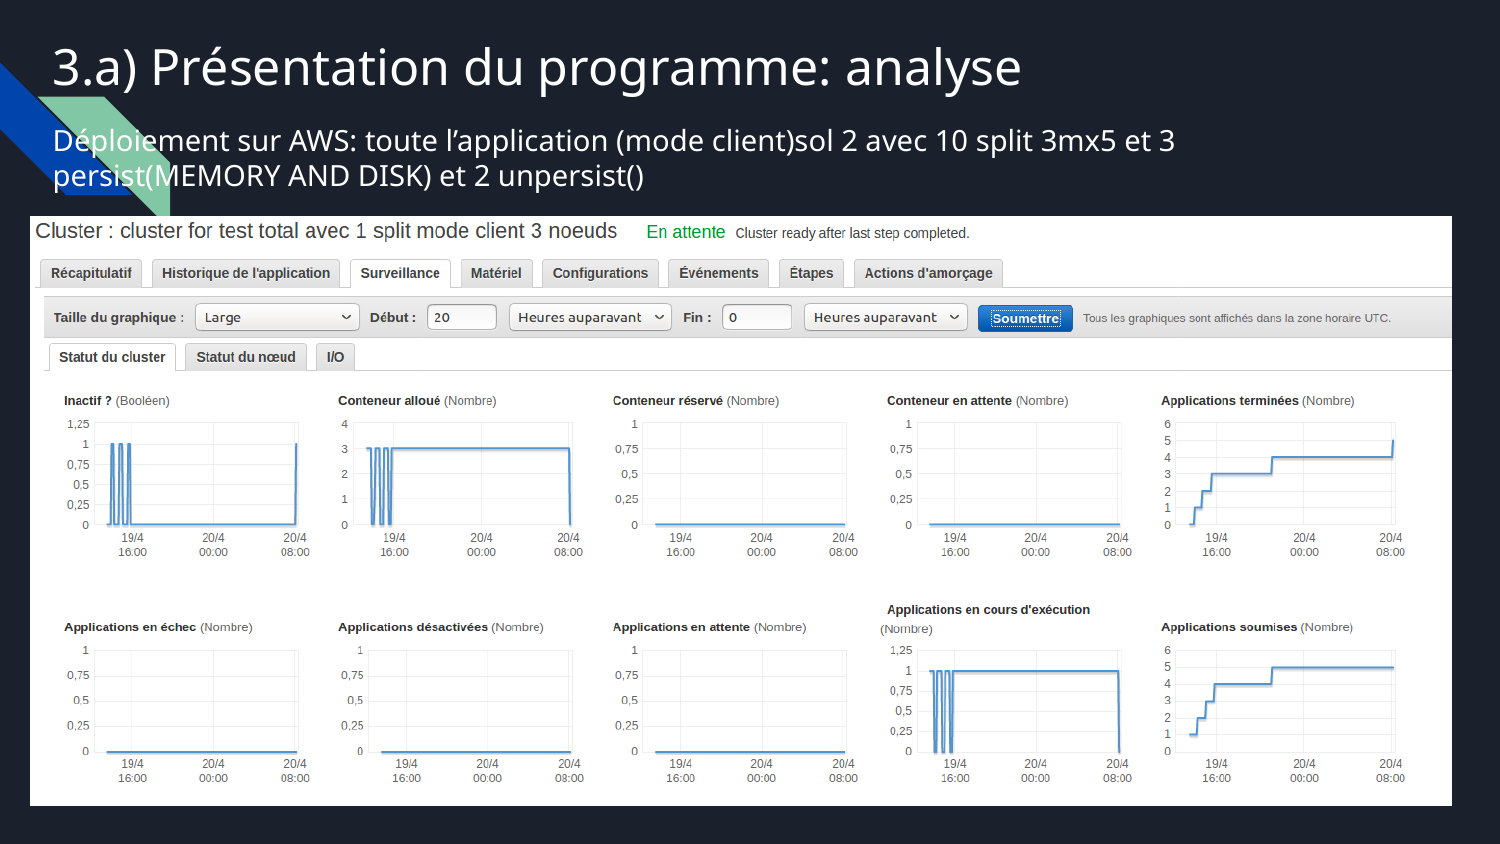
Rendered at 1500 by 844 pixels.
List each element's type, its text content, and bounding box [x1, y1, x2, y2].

picture [30, 216, 1452, 807]
text_box Déploiement sur AWS: toute l’application (mode client)sol 2 avec 10 split 3mx5 et 3 persist(MEMORY AND DISK) et 2 unpersist() [37, 107, 1283, 205]
title 3.a) Présentation du programme: analyse [37, 20, 1463, 118]
